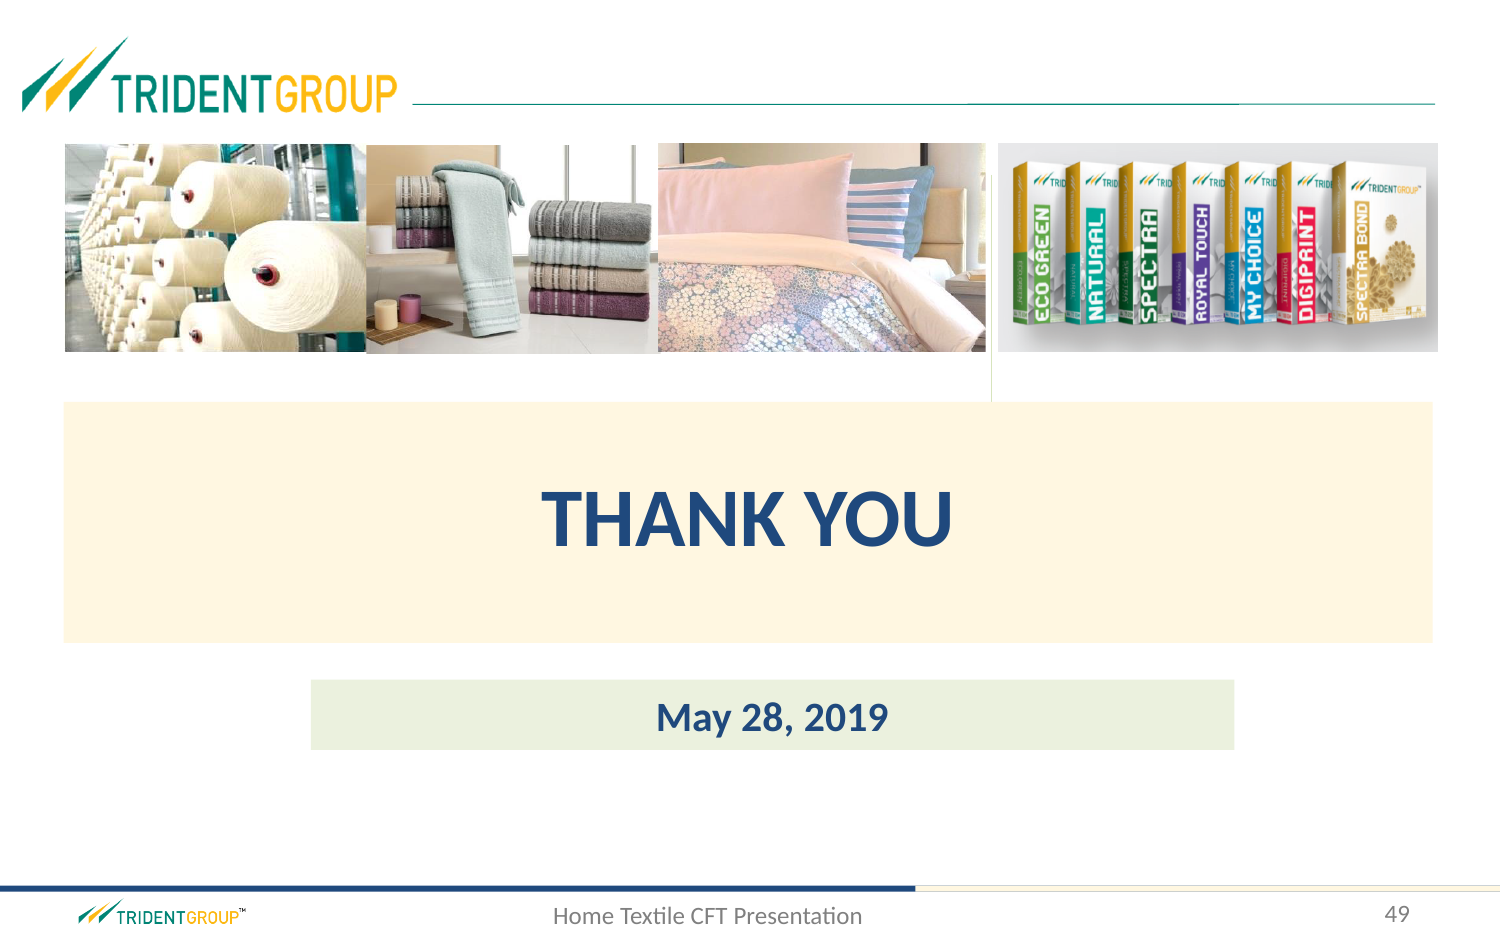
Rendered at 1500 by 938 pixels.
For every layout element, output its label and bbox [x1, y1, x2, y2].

text_box [64, 143, 1439, 354]
text_box [58, 400, 1435, 645]
text_box [402, 45, 1441, 140]
text_box [309, 677, 1236, 752]
picture [15, 35, 404, 134]
picture [75, 893, 250, 927]
